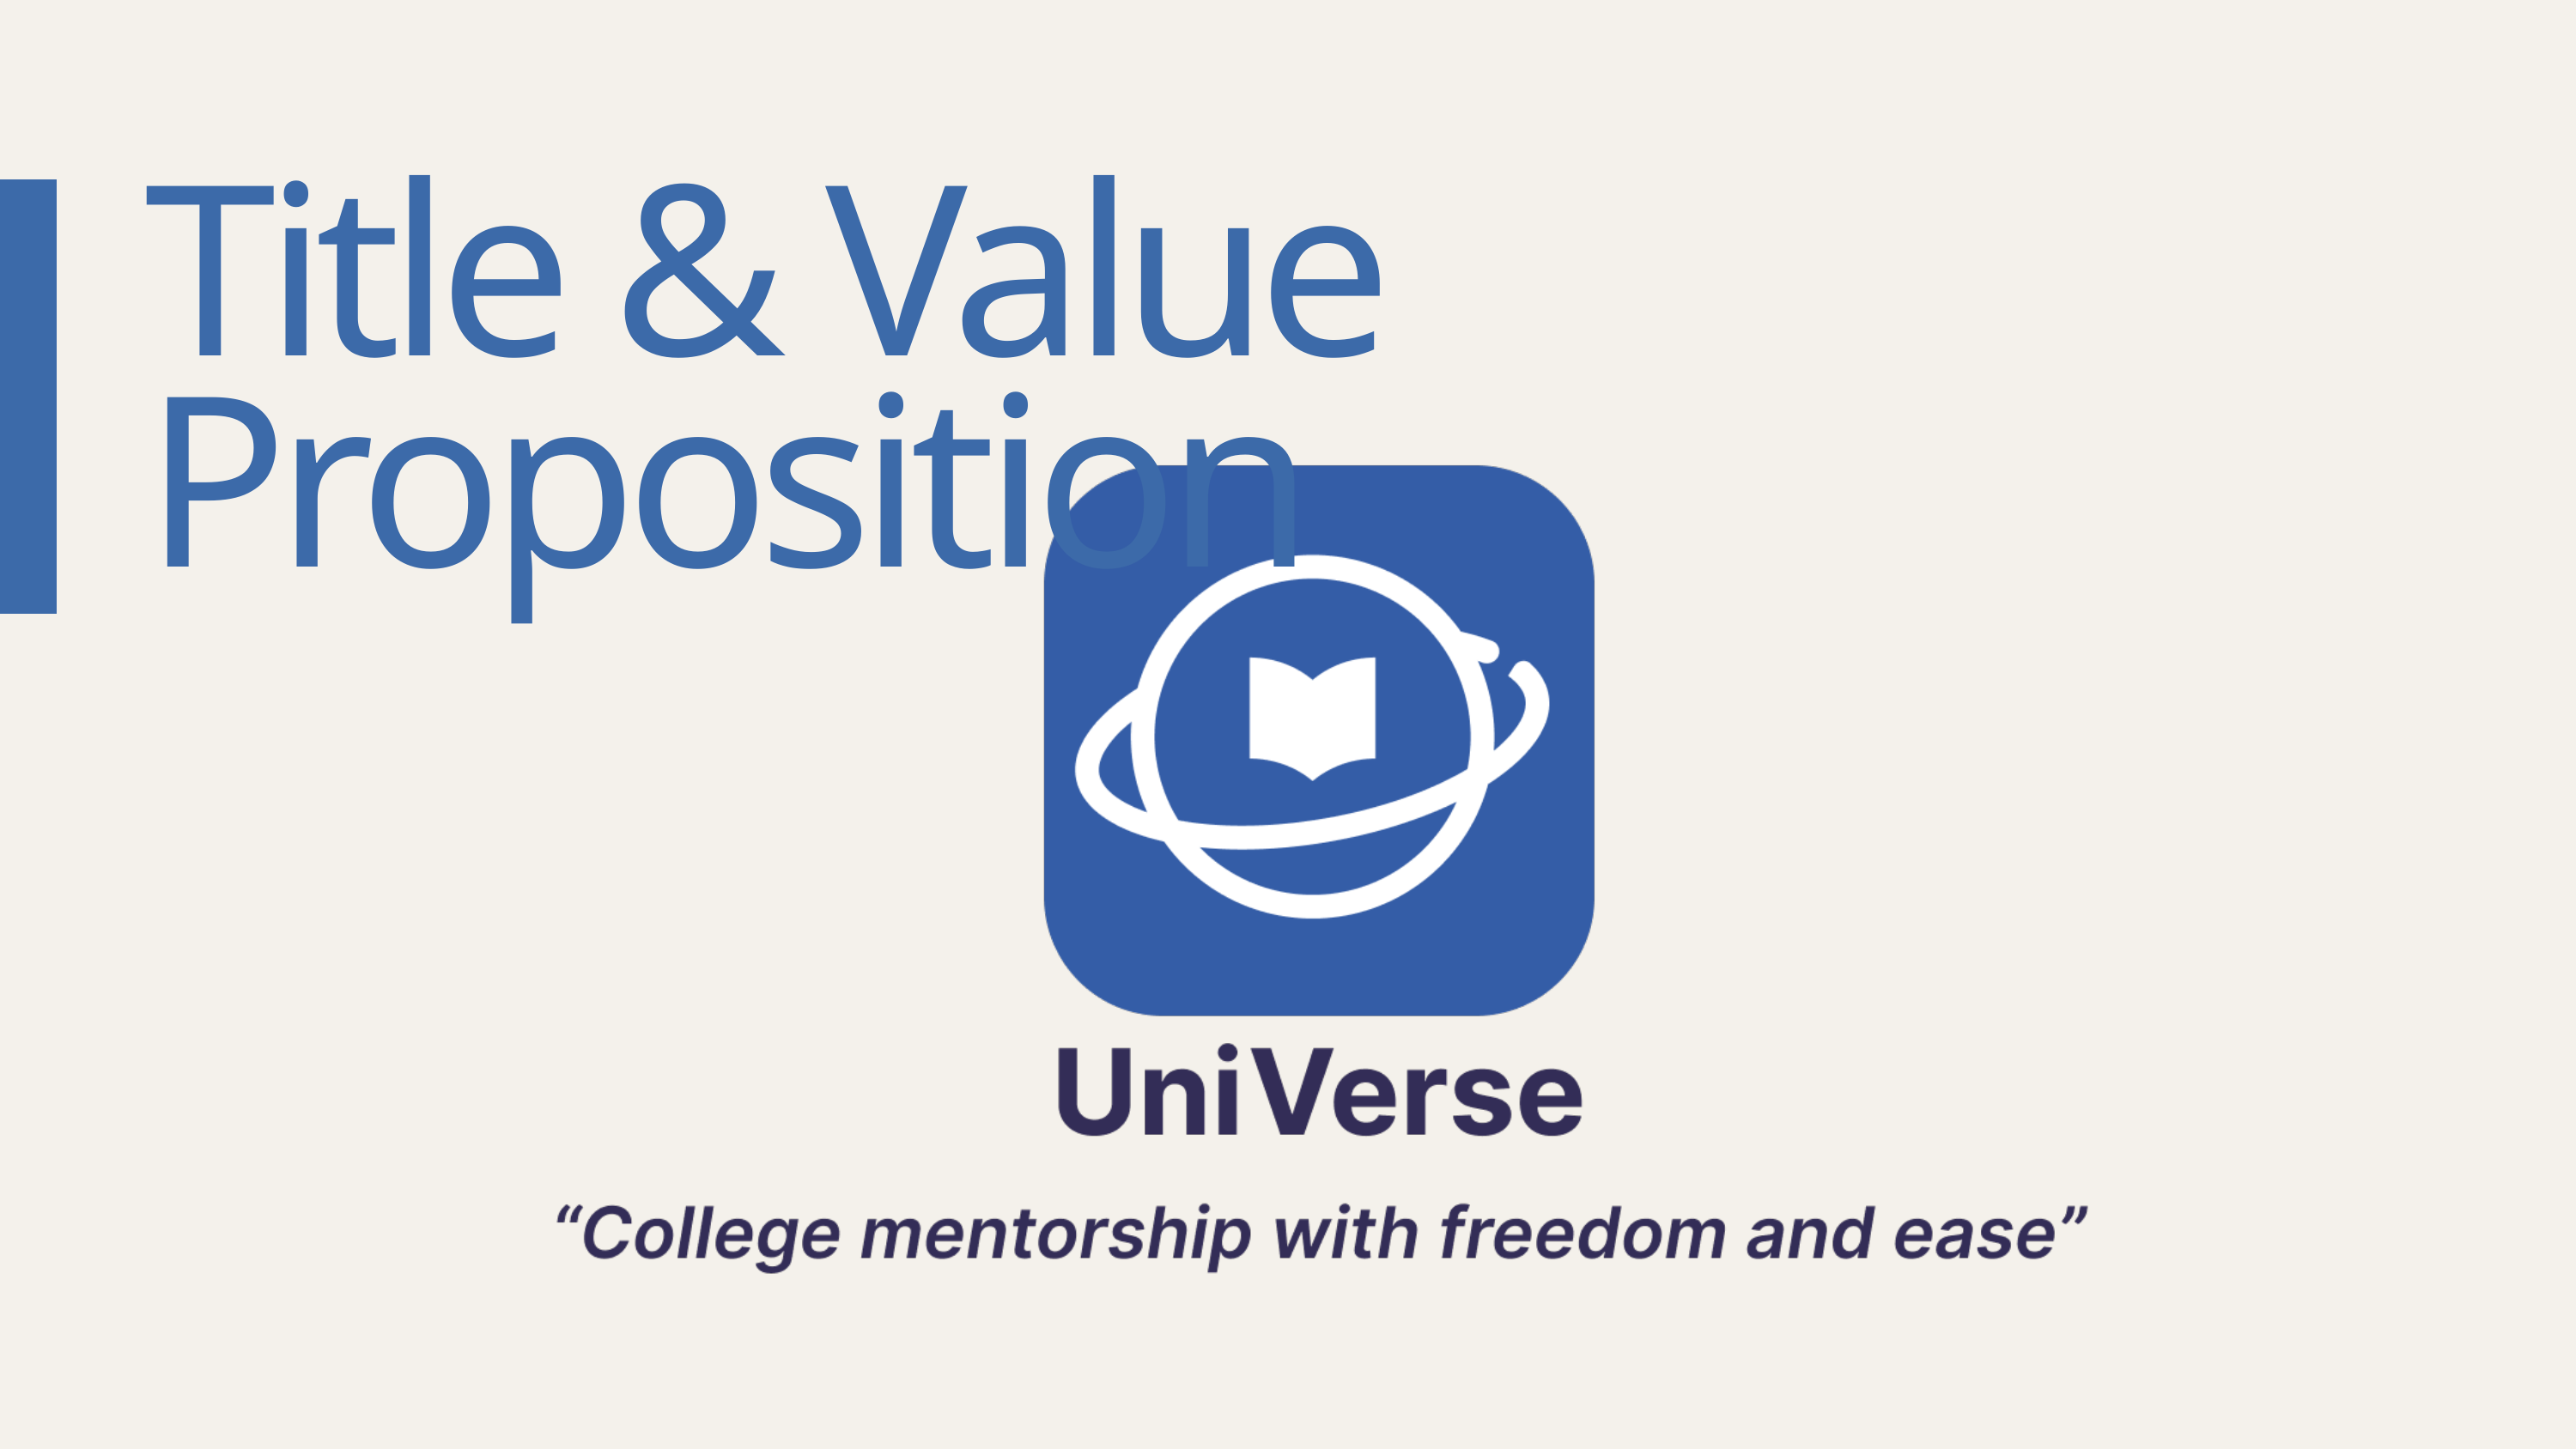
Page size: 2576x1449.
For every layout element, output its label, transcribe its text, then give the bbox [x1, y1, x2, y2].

text_box [471, 615, 2105, 1411]
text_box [0, 179, 57, 615]
text_box Title & Value Proposition [144, 191, 2432, 615]
